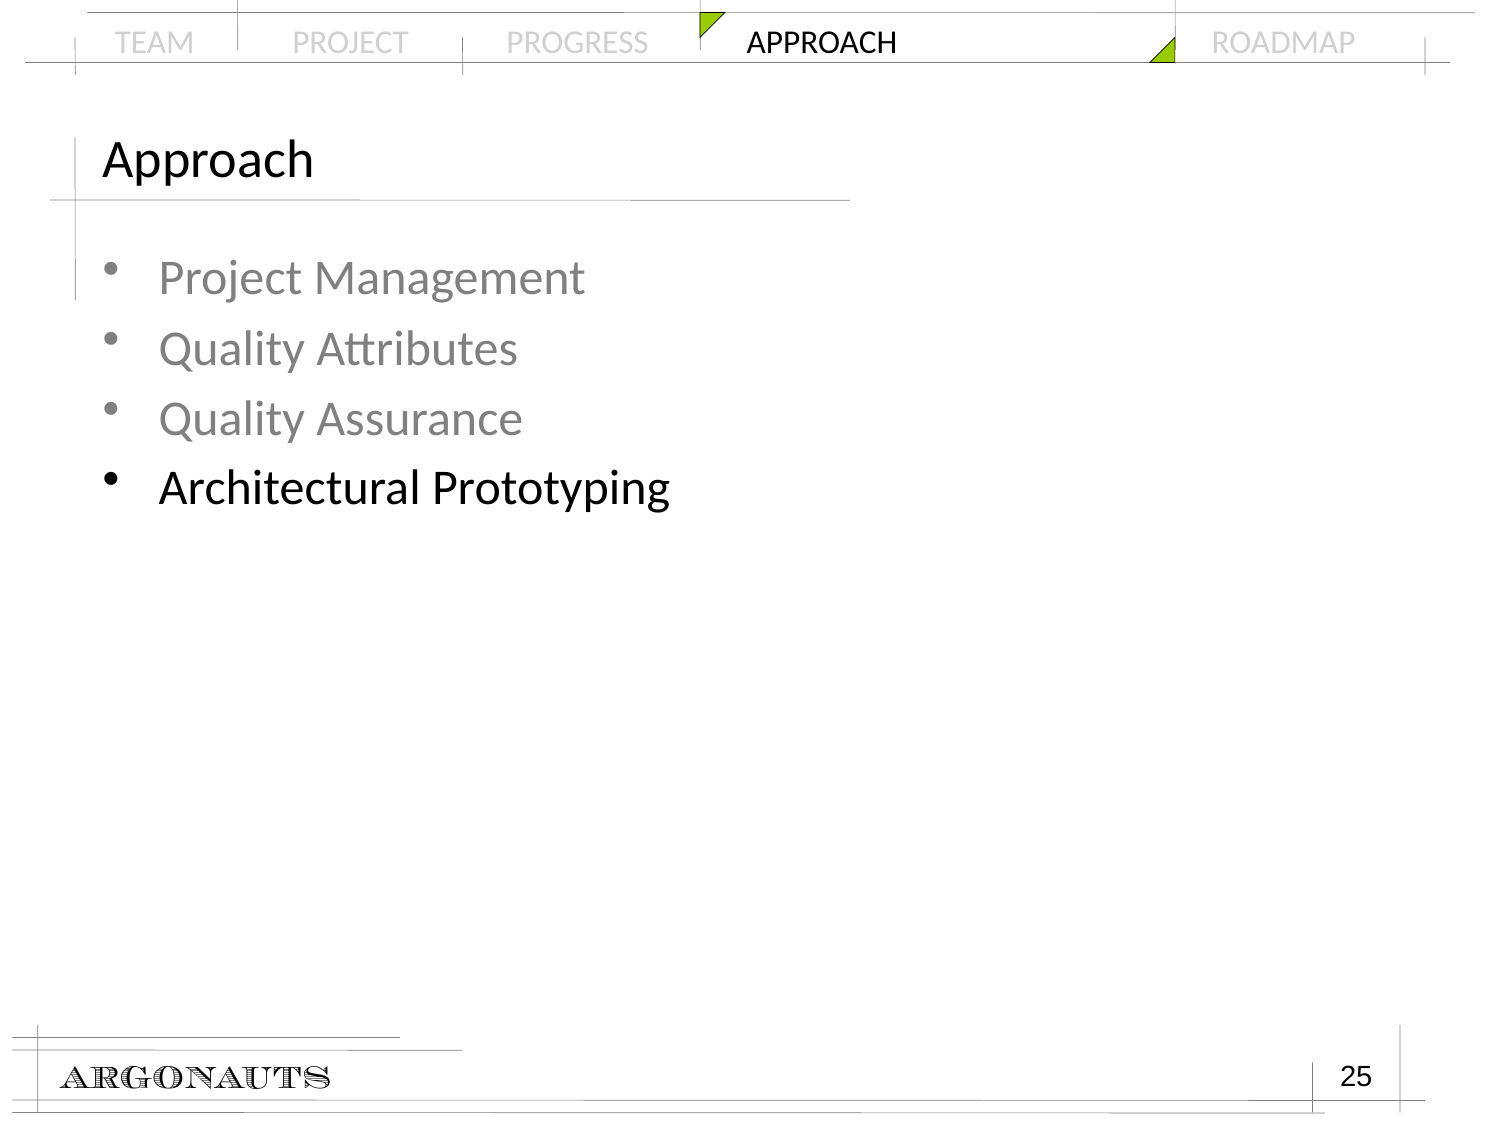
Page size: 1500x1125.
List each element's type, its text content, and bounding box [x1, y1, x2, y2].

title Approach [87, 112, 1413, 200]
list Project Management Quality Attributes Quality Assurance Architectural Prototyping [87, 237, 1413, 913]
slide_number 25 [1074, 1050, 1388, 1125]
picture [50, 1055, 350, 1099]
